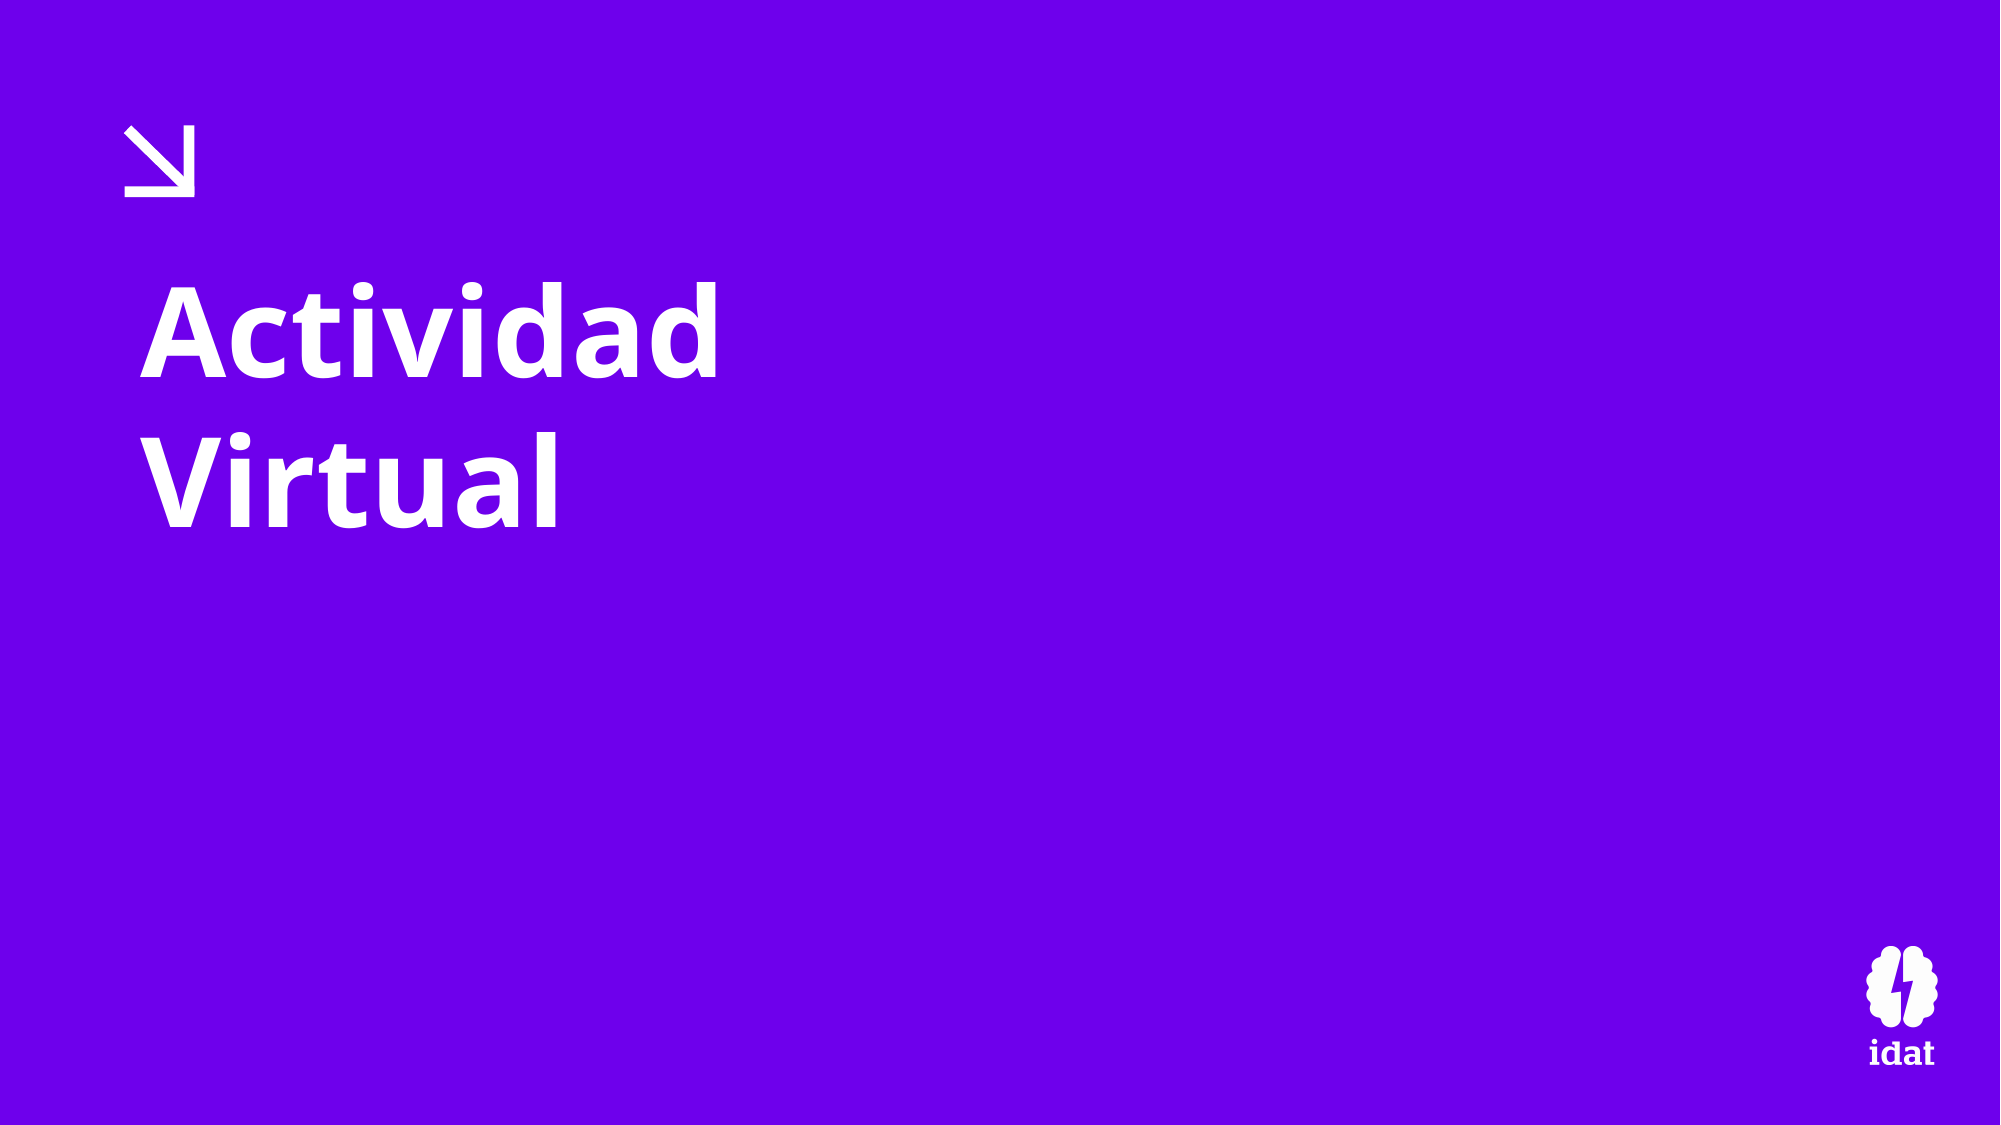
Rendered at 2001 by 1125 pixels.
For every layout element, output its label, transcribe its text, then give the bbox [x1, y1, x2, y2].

list Actividad Virtual [140, 252, 1145, 563]
picture [1866, 946, 1938, 1065]
